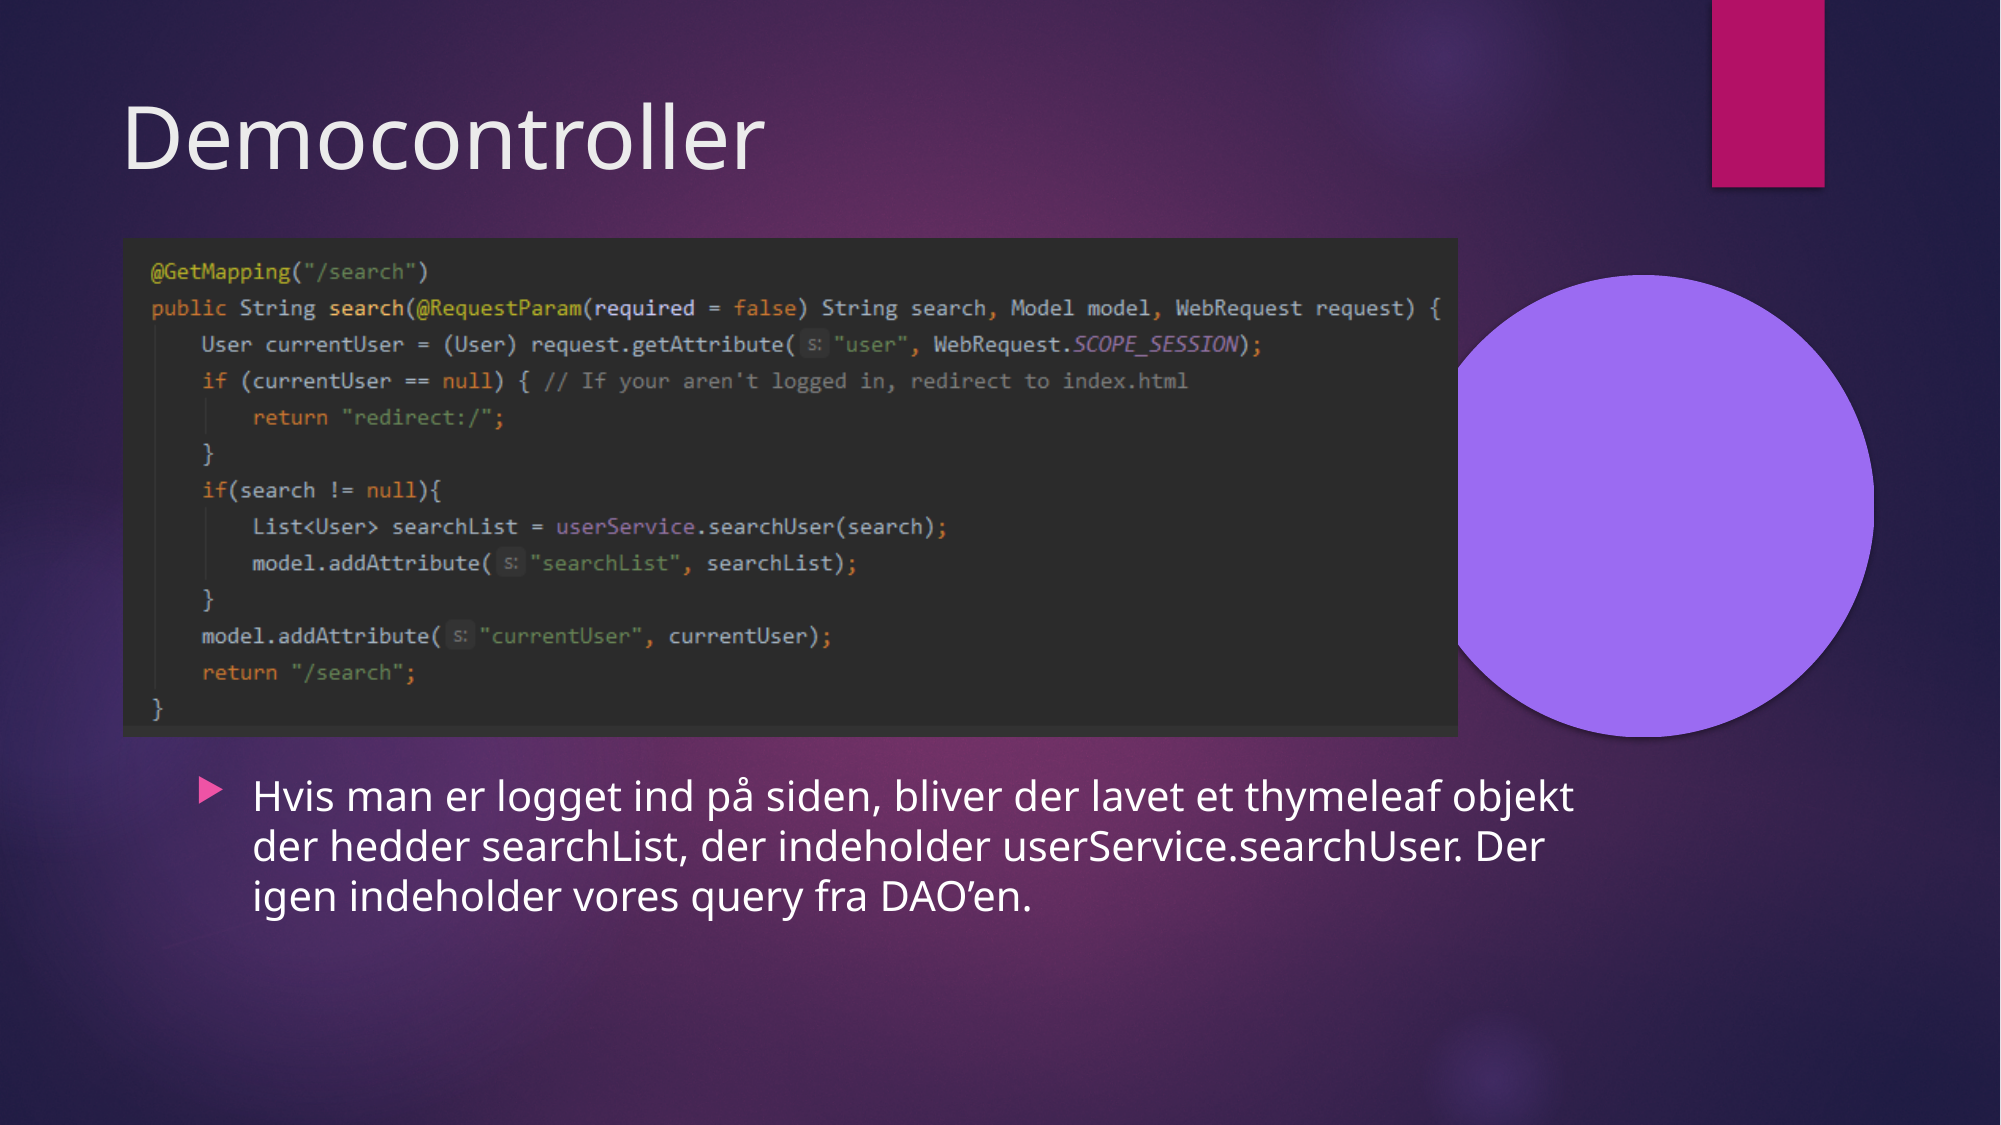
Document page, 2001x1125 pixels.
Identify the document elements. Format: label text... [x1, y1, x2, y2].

text_box Democontroller [106, 74, 1649, 304]
text_box Hvis man er logget ind på siden, bliver der lavet et thymeleaf objekt der hedder searchList, der indeholder userService.searchUser. Der igen indeholder vores query fra DAO’en. [181, 336, 1649, 1025]
picture [0, 0, 2001, 1125]
